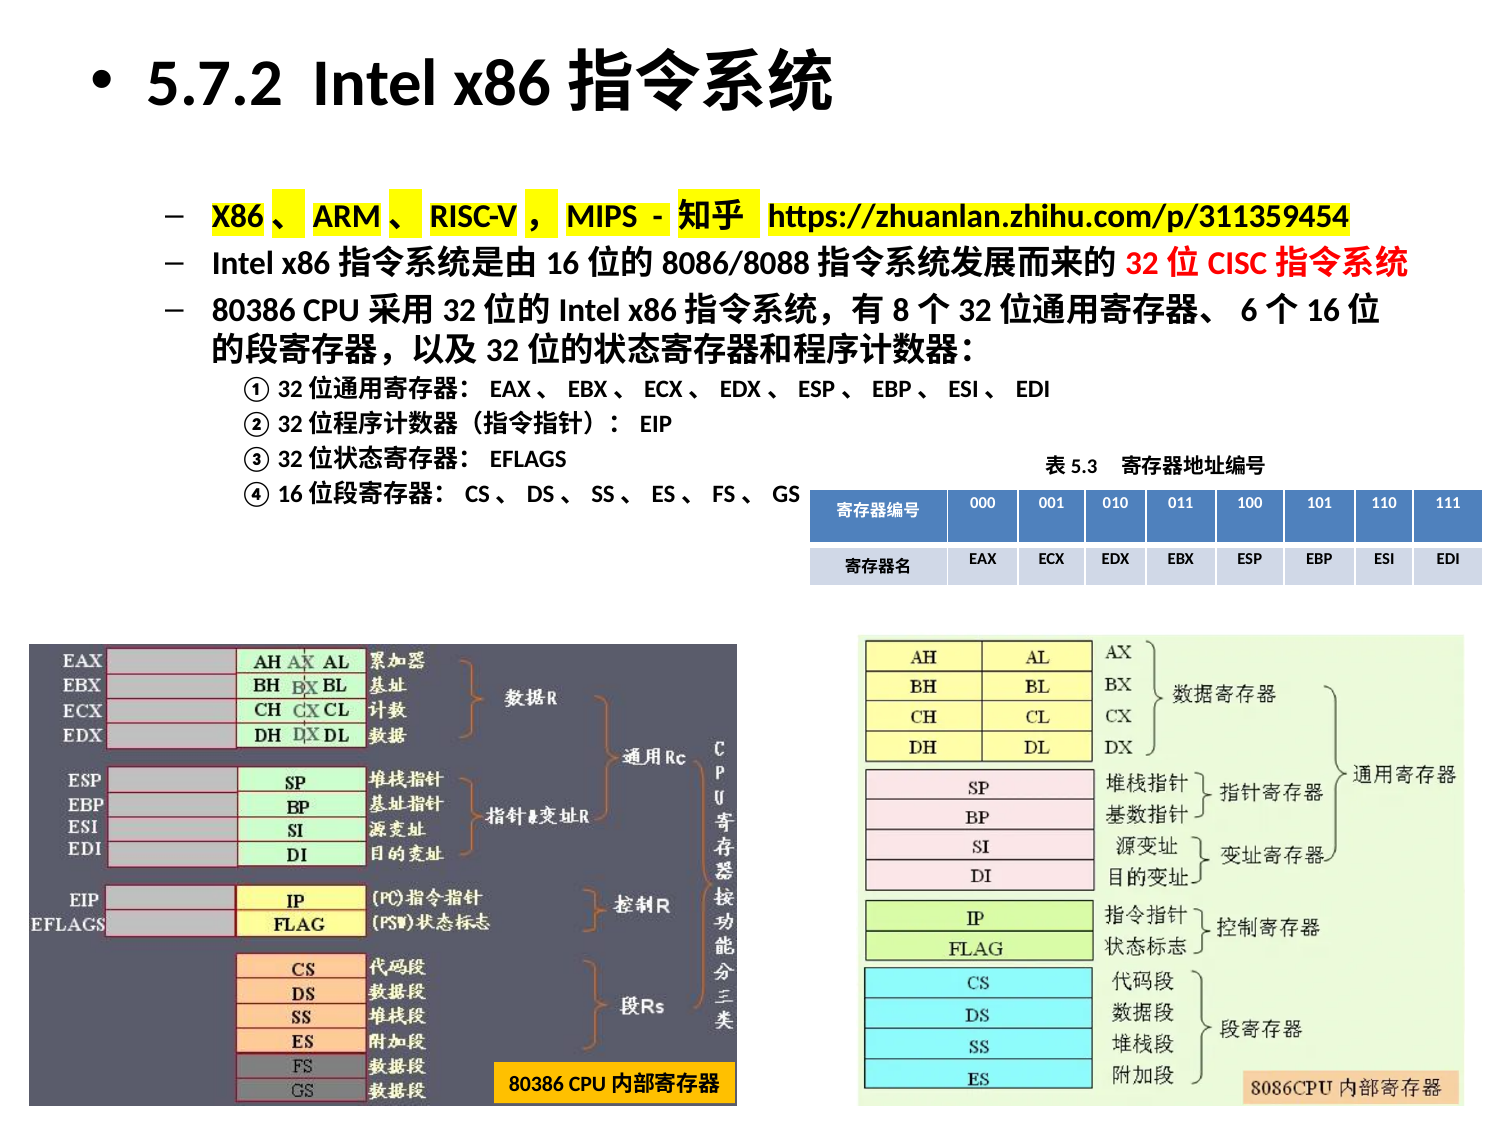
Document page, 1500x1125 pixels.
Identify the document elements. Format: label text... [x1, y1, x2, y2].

table_header 100 [1217, 490, 1283, 542]
table_header 寄存器编号 [810, 490, 947, 542]
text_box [29, 631, 1465, 1107]
table_header 111 [1414, 490, 1482, 542]
table_header 101 [1285, 490, 1354, 542]
table_cell ESP [1217, 548, 1283, 585]
table_header 001 [1019, 490, 1084, 542]
table_header 110 [1356, 490, 1412, 542]
table_cell ECX [1019, 548, 1084, 585]
text_box 表5.3 寄存器地址编号 [1030, 445, 1282, 486]
table_cell ESI [1356, 548, 1412, 585]
table_cell EBX [1147, 548, 1215, 585]
table_header 000 [948, 490, 1017, 542]
table_cell EAX [948, 548, 1017, 585]
list 5.7.2 Intel x86指令系统 X86、ARM、RISC-V，MIPS - 知乎 https://zhuanlan.zhihu.com/p/311359454 Intel x86指令系统是由16位的8086/8088指令系统发展而来的32位CISC指令系统 80386 CPU采用32位的Intel x86指令系统，有8个32位通用寄存器、6个16位的段寄存器，以及32位的状态寄存器和程序计数器： 32位通用寄存器：EAX、EBX、ECX、EDX、ESP、EBP、ESI、EDI 32位程序计数器（指令指针）：EIP 32位状态寄存器：EFLAGS 16位段寄存器：CS、DS、SS、ES、FS、GS [75, 30, 1425, 630]
table_cell EBP [1285, 548, 1354, 585]
table_cell EDX [1086, 548, 1145, 585]
table_cell EDI [1414, 548, 1482, 585]
table_header 011 [1147, 490, 1215, 542]
table_header 010 [1086, 490, 1145, 542]
table_cell 寄存器名 [810, 548, 947, 585]
